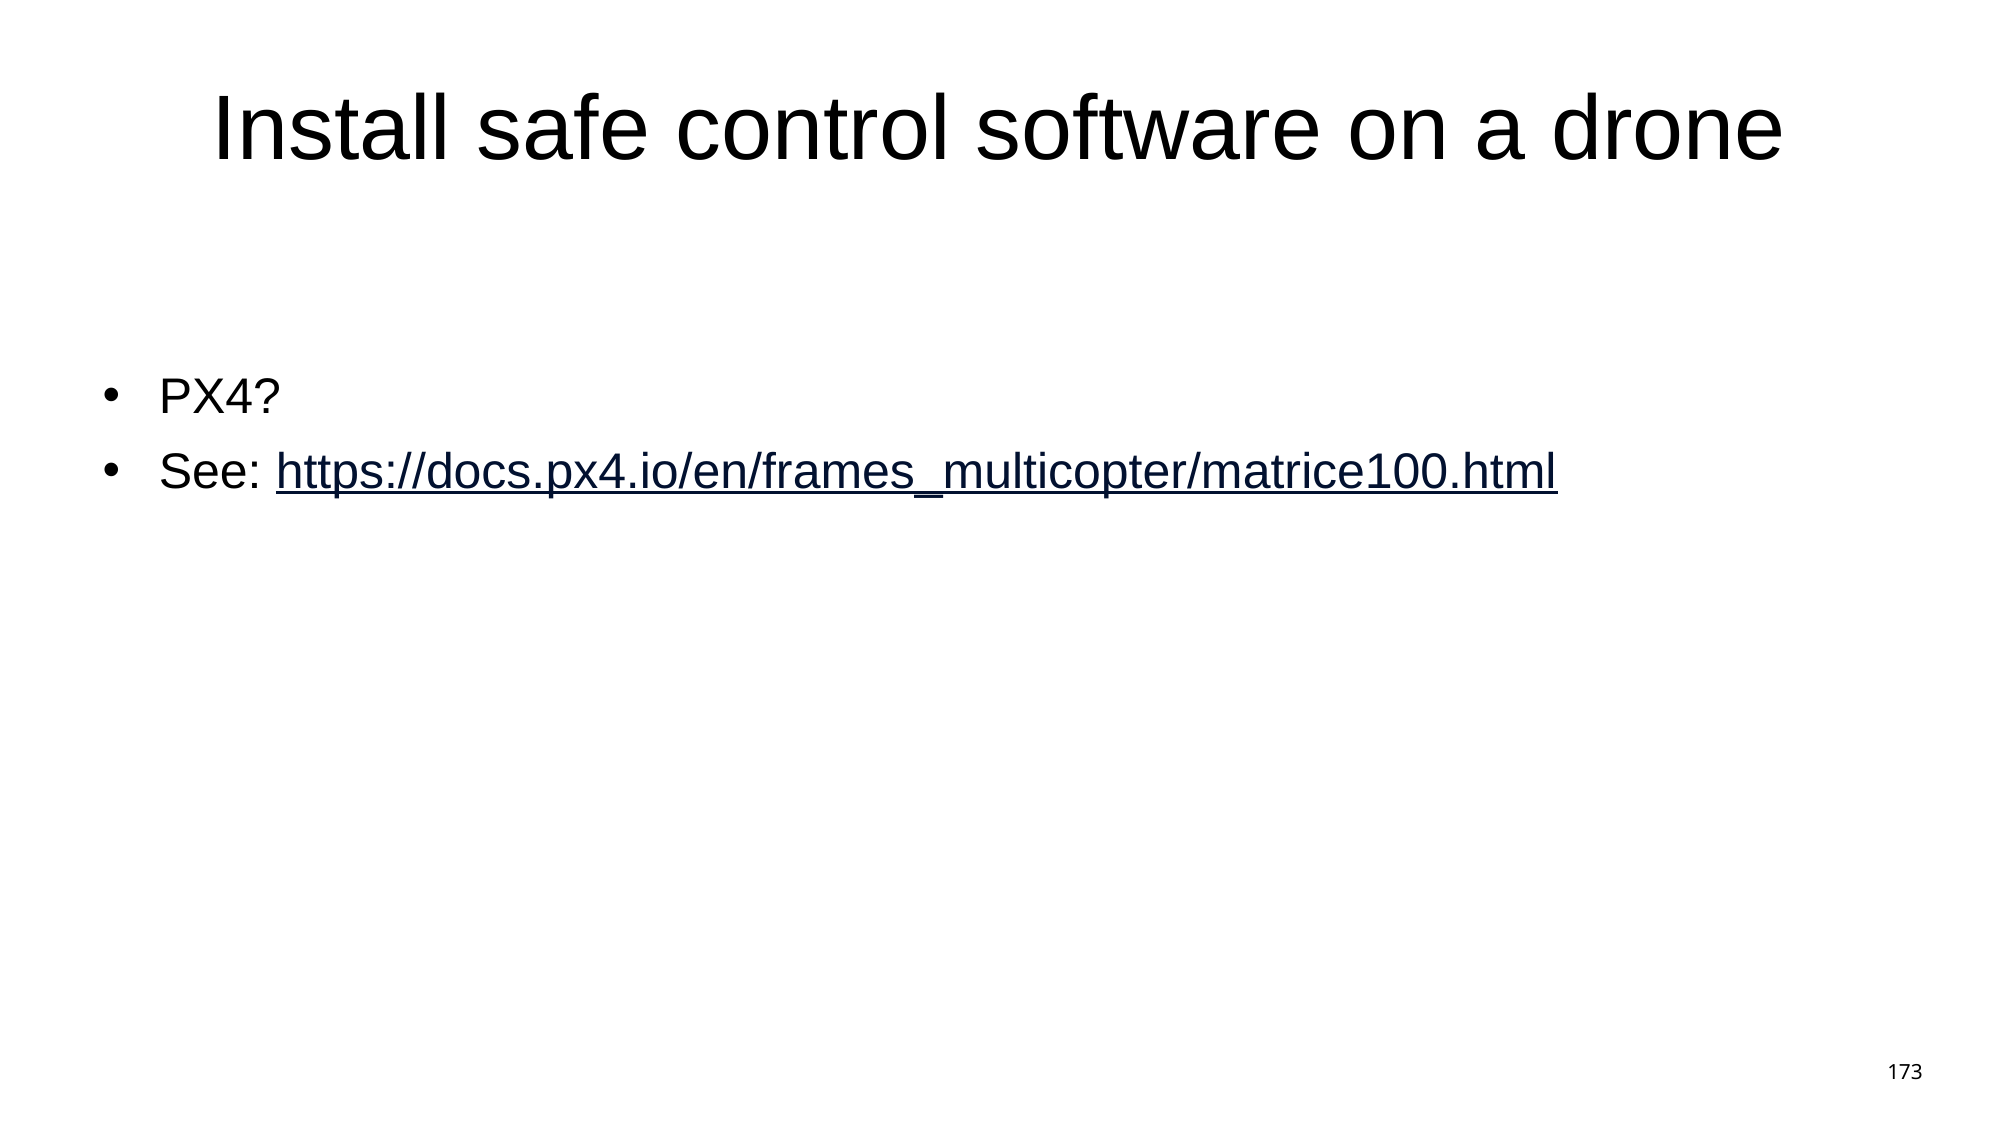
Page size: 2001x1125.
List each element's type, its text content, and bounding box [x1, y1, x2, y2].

title Install safe control software on a drone [110, 58, 1890, 201]
list PX4? See: https://docs.px4.io/en/frames_multicopter/matrice100.html [87, 363, 1913, 1103]
slide_number 173 [1855, 1042, 1955, 1103]
